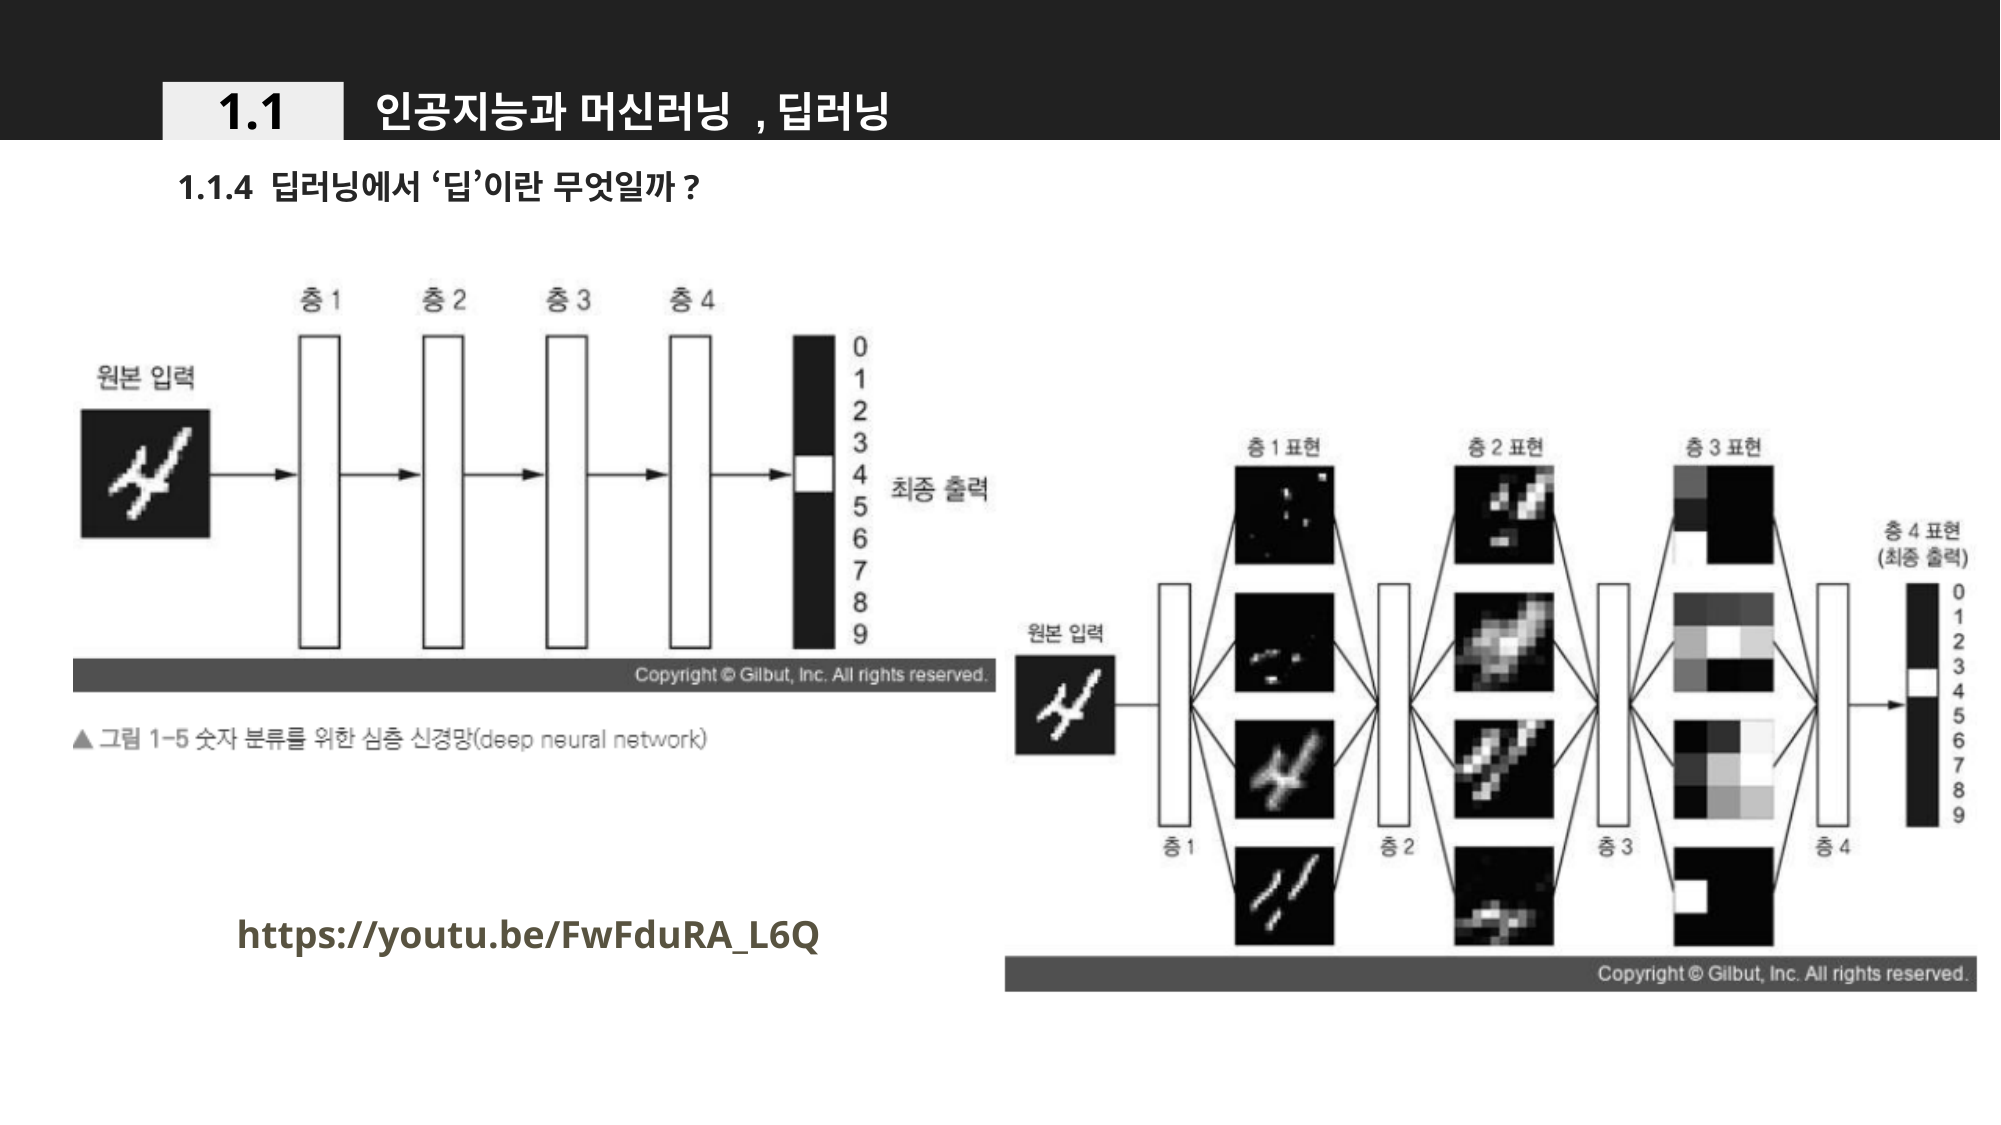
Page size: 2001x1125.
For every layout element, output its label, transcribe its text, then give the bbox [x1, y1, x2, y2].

text_box 1.1 [202, 72, 304, 138]
text_box 인공지능과 머신러닝 ,딥러닝 [360, 78, 907, 138]
text_box [304, 81, 345, 138]
text_box https://youtu.be/FwFduRA_L6Q [192, 903, 865, 964]
picture [73, 260, 1985, 1003]
text_box [161, 81, 202, 141]
text_box 1.1.4 딥러닝에서 ‘딥’이란 무엇일까? [162, 138, 955, 214]
text_box [0, 0, 2000, 141]
